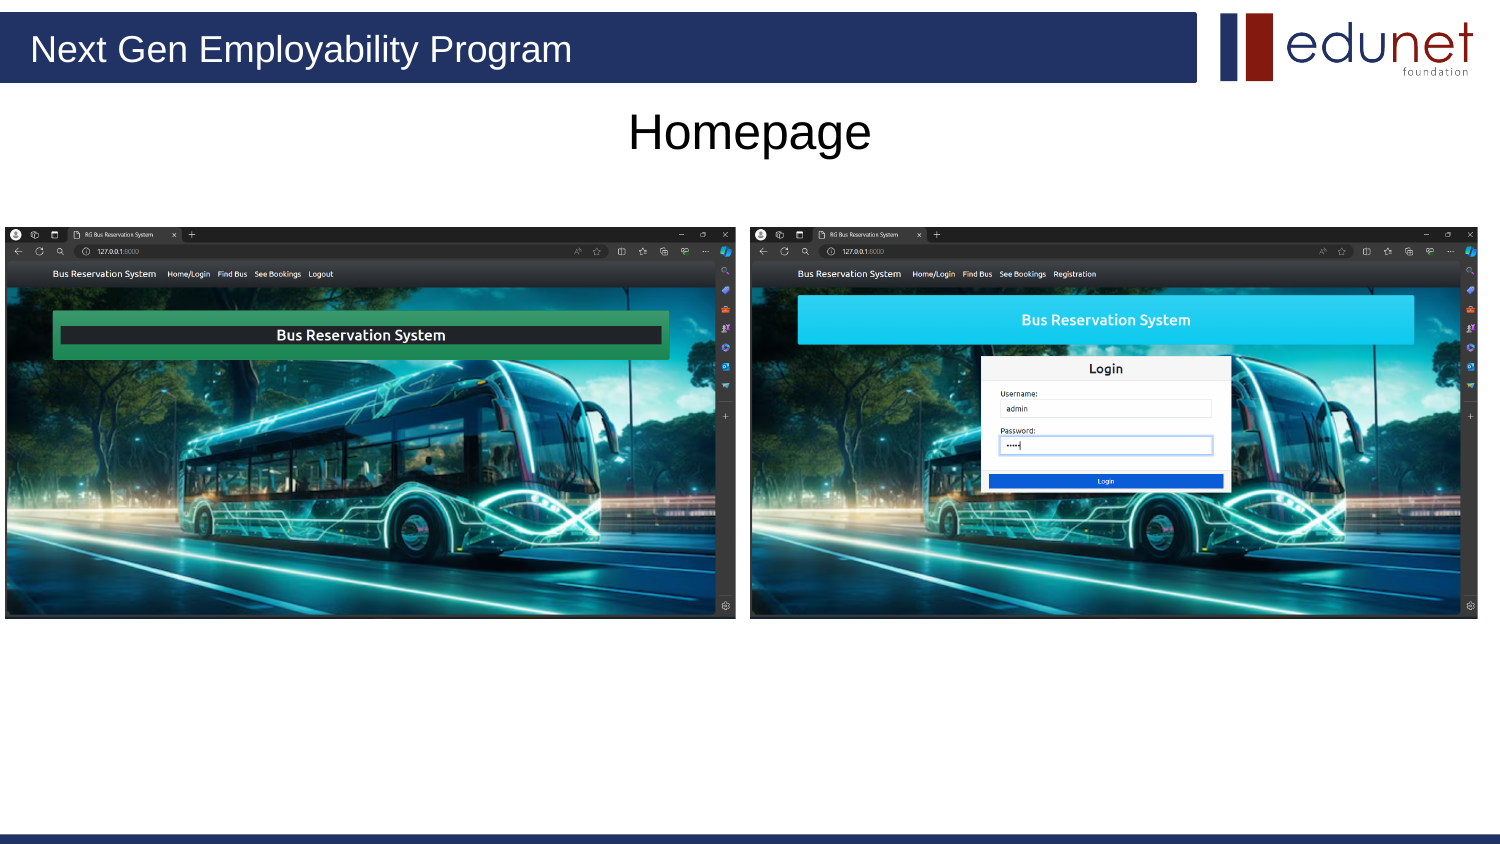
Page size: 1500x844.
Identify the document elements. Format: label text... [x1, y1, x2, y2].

title Homepage [25, 100, 1475, 175]
picture [749, 227, 1478, 619]
picture [1279, 14, 1482, 83]
picture [4, 227, 736, 619]
